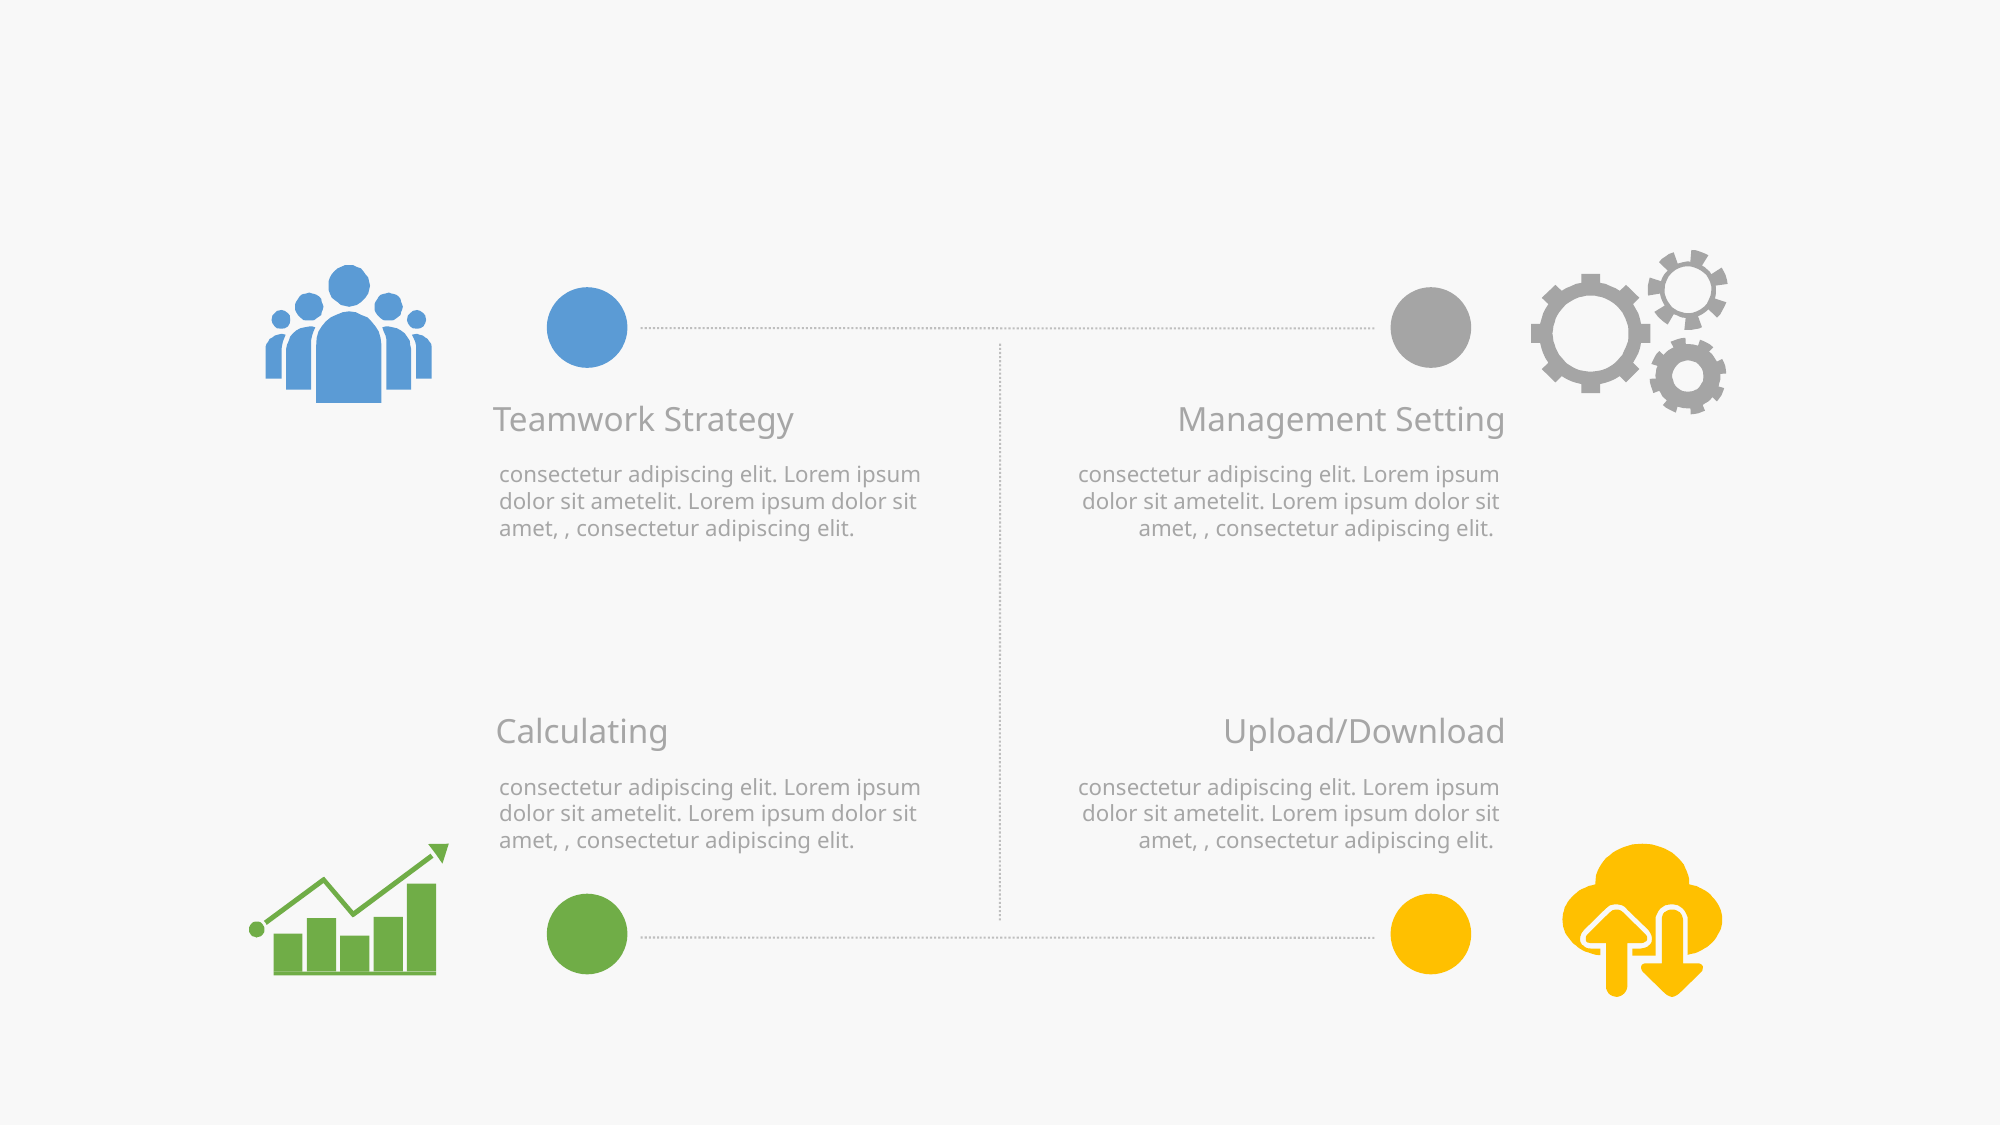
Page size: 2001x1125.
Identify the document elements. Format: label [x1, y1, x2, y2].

text_box [1031, 703, 1723, 997]
text_box [265, 265, 969, 550]
text_box [249, 703, 969, 976]
text_box [1031, 249, 1728, 550]
